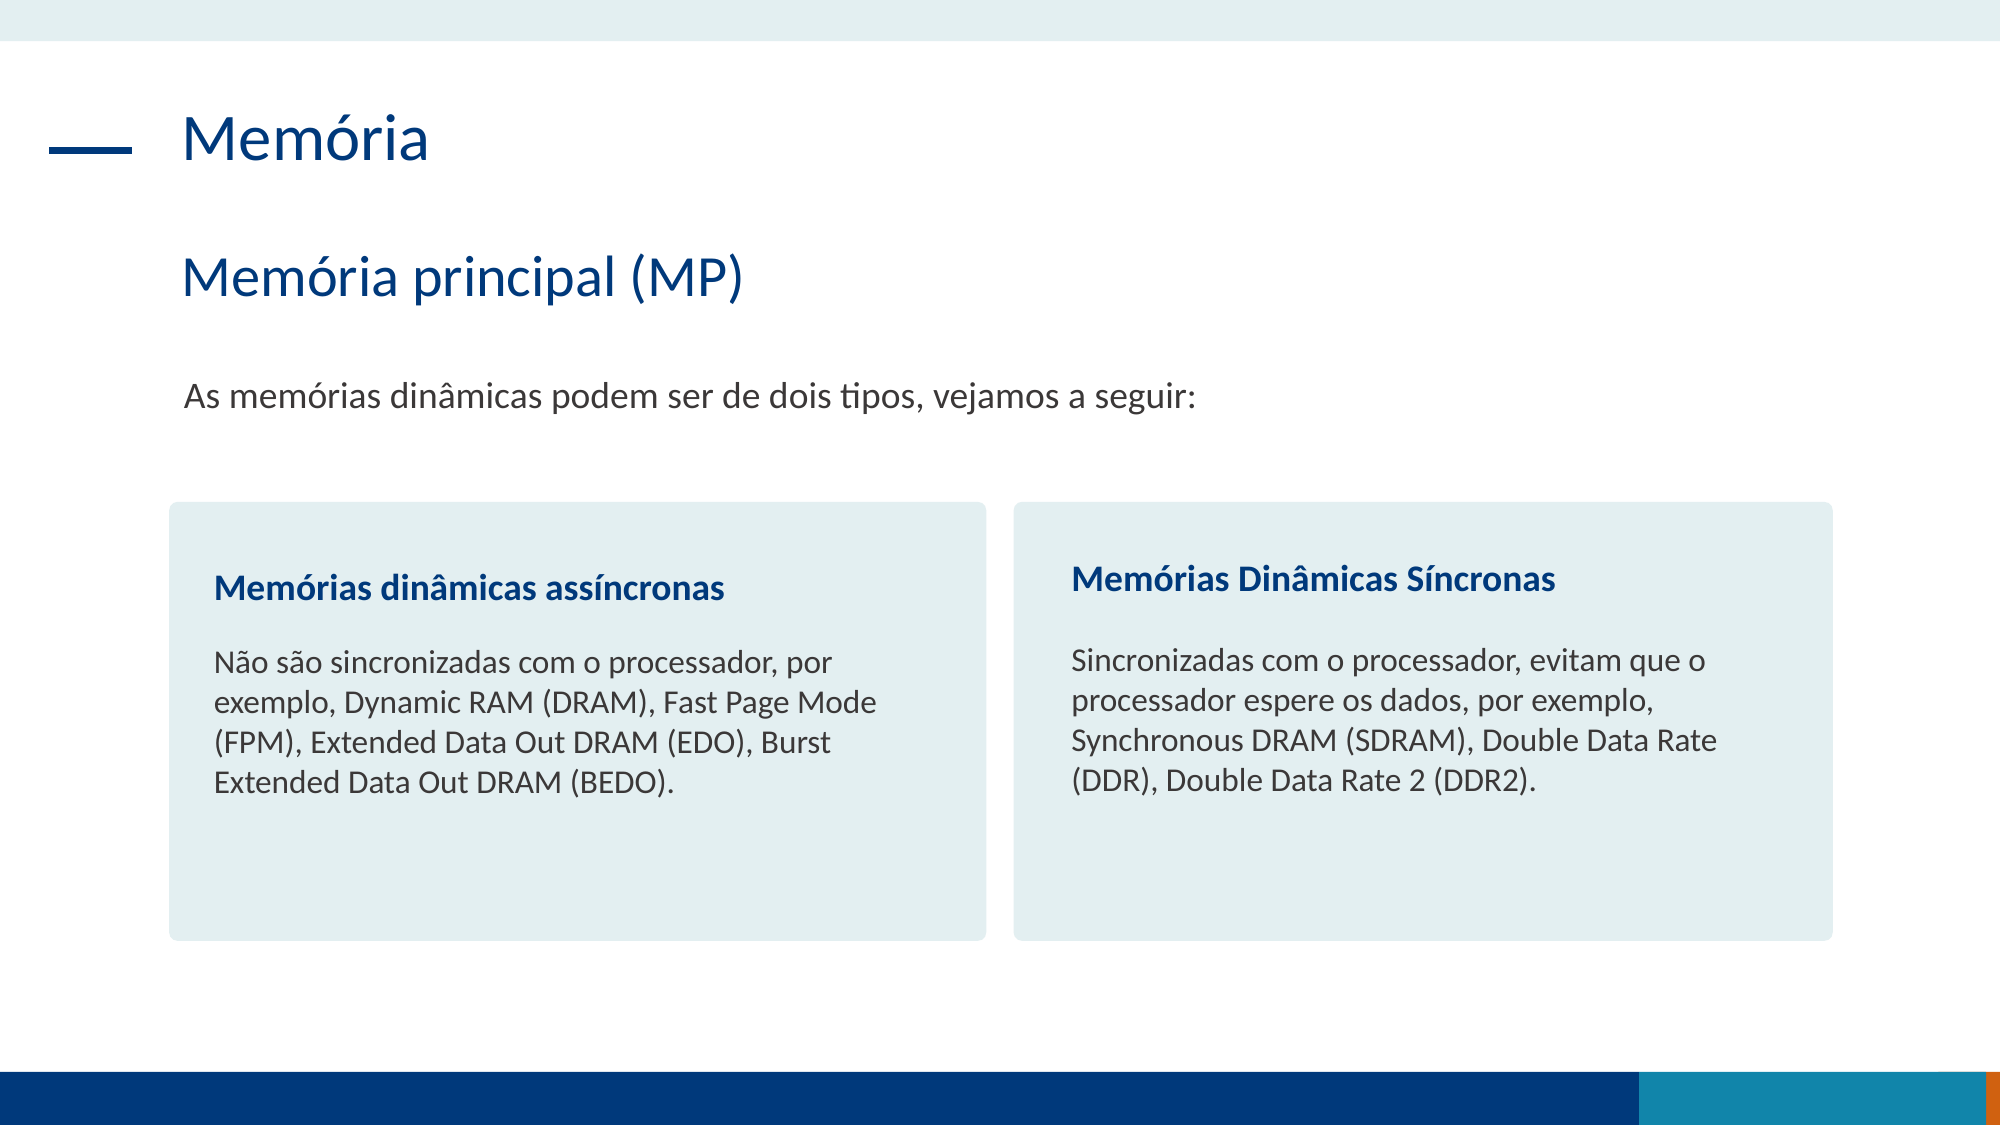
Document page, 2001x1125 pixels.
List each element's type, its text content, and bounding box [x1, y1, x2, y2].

text_box As memórias dinâmicas podem ser de dois tipos, vejamos a seguir: [169, 363, 1723, 424]
list Memória [167, 95, 1833, 237]
list Memória principal (MP) [167, 238, 1833, 380]
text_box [169, 501, 1833, 941]
